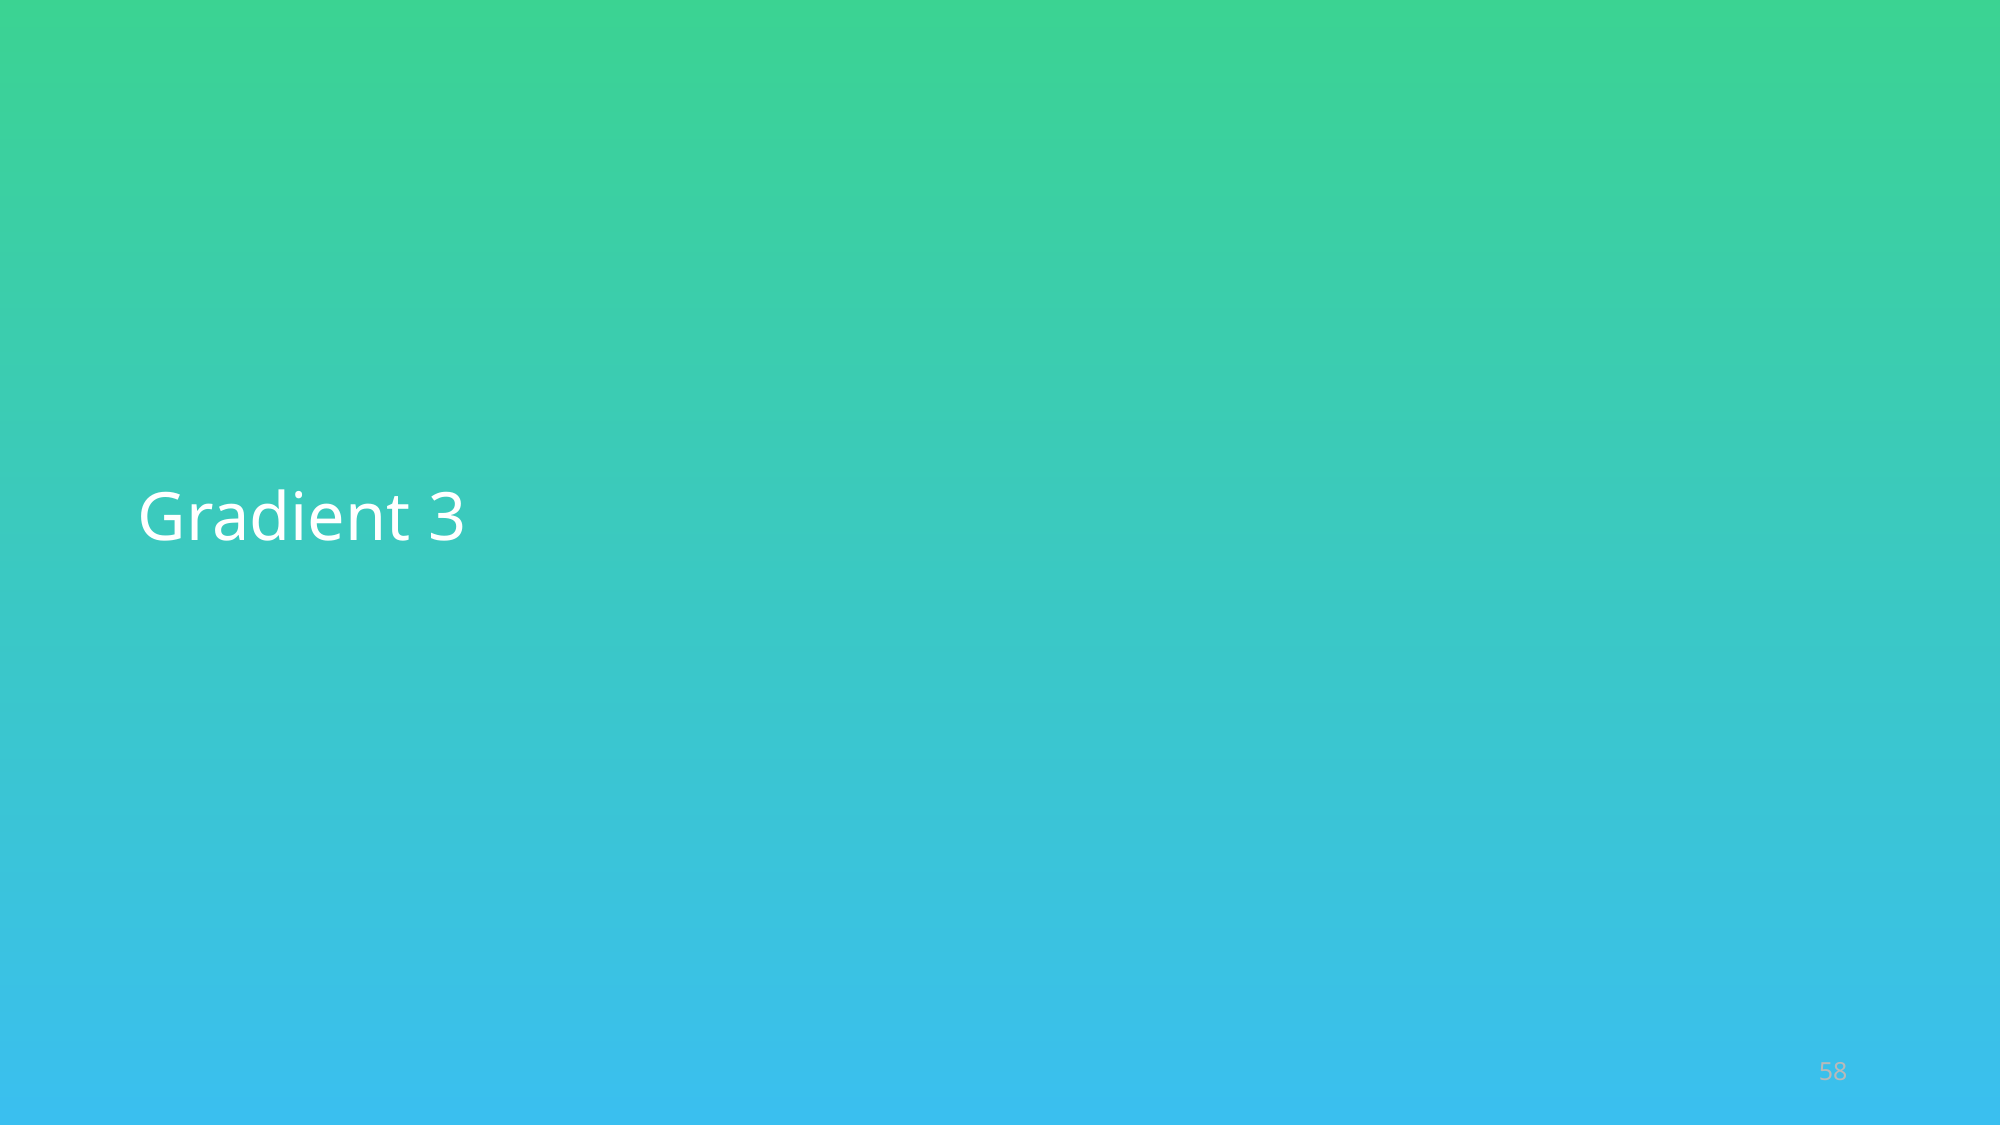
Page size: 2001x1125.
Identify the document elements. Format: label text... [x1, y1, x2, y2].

slide_number 58 [1412, 1042, 1863, 1103]
text_box Gradient 3 [137, 466, 651, 562]
